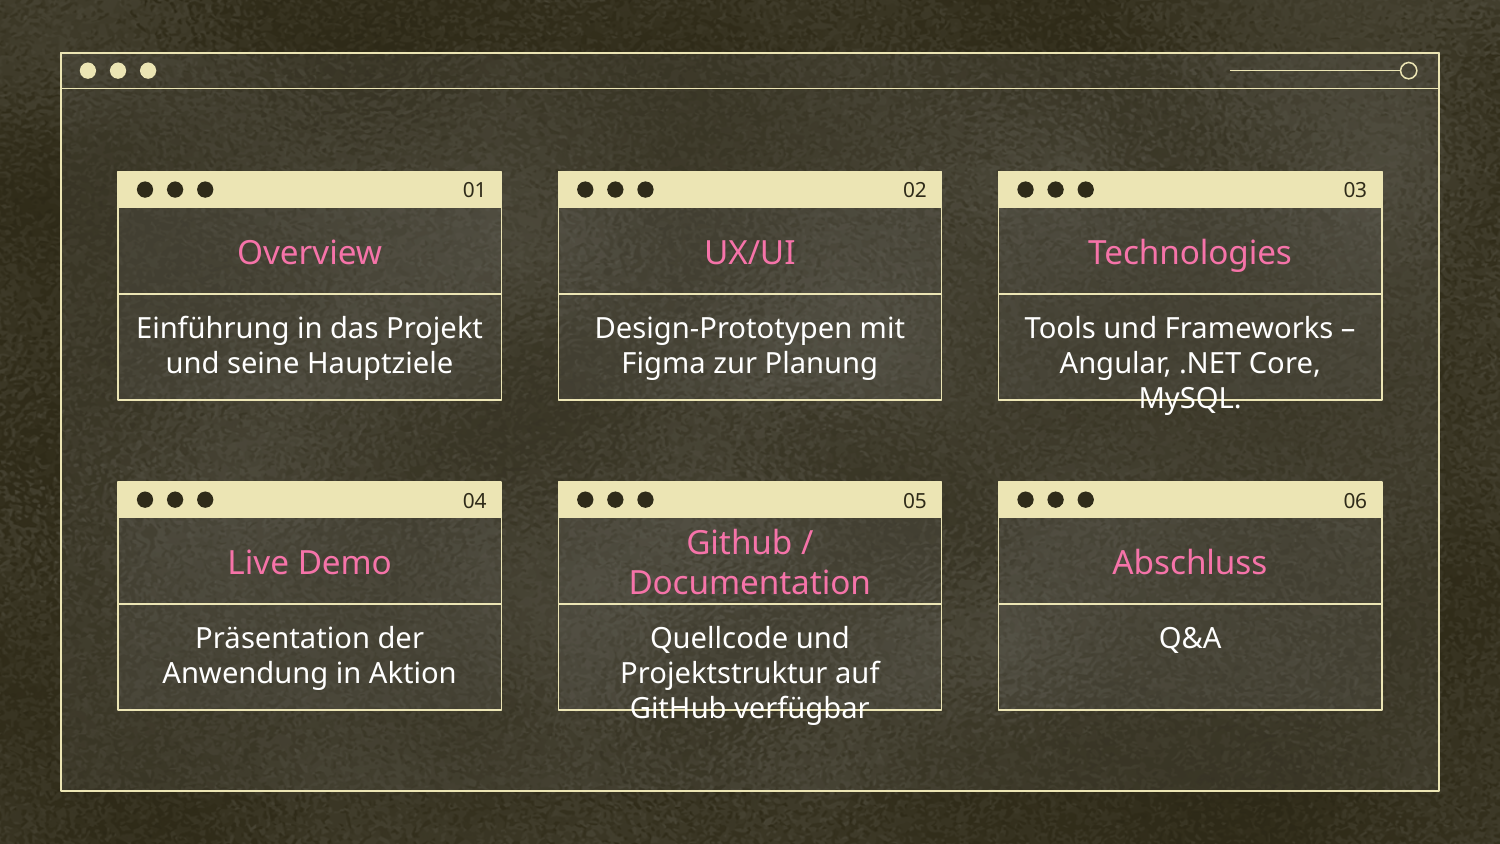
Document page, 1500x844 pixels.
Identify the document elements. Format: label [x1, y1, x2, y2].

text_box [558, 481, 942, 711]
text_box [998, 171, 1383, 401]
text_box [117, 171, 502, 401]
text_box [117, 481, 502, 711]
text_box [558, 171, 942, 401]
text_box [998, 481, 1383, 711]
